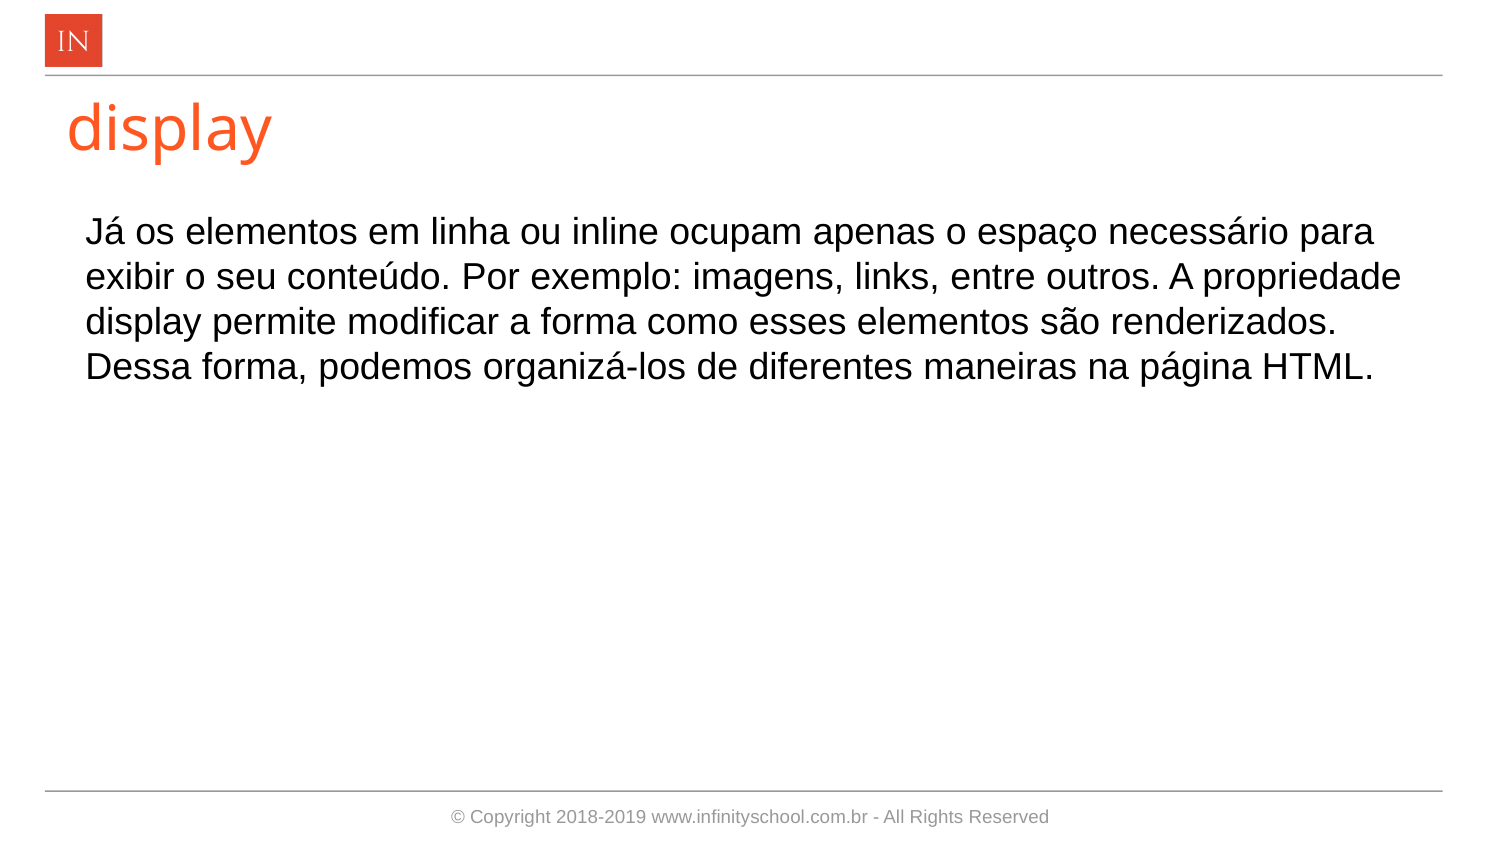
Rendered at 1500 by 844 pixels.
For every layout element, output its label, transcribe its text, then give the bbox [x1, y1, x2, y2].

title display [51, 72, 1449, 167]
text_box Já os elementos em linha ou inline ocupam apenas o espaço necessário para exibir o seu conteúdo. Por exemplo: imagens, links, entre outros. A propriedade display permite modificar a forma como esses elementos são renderizados. Dessa forma, podemos organizá-los de diferentes maneiras na página HTML. [70, 191, 1449, 402]
picture [44, 14, 109, 74]
